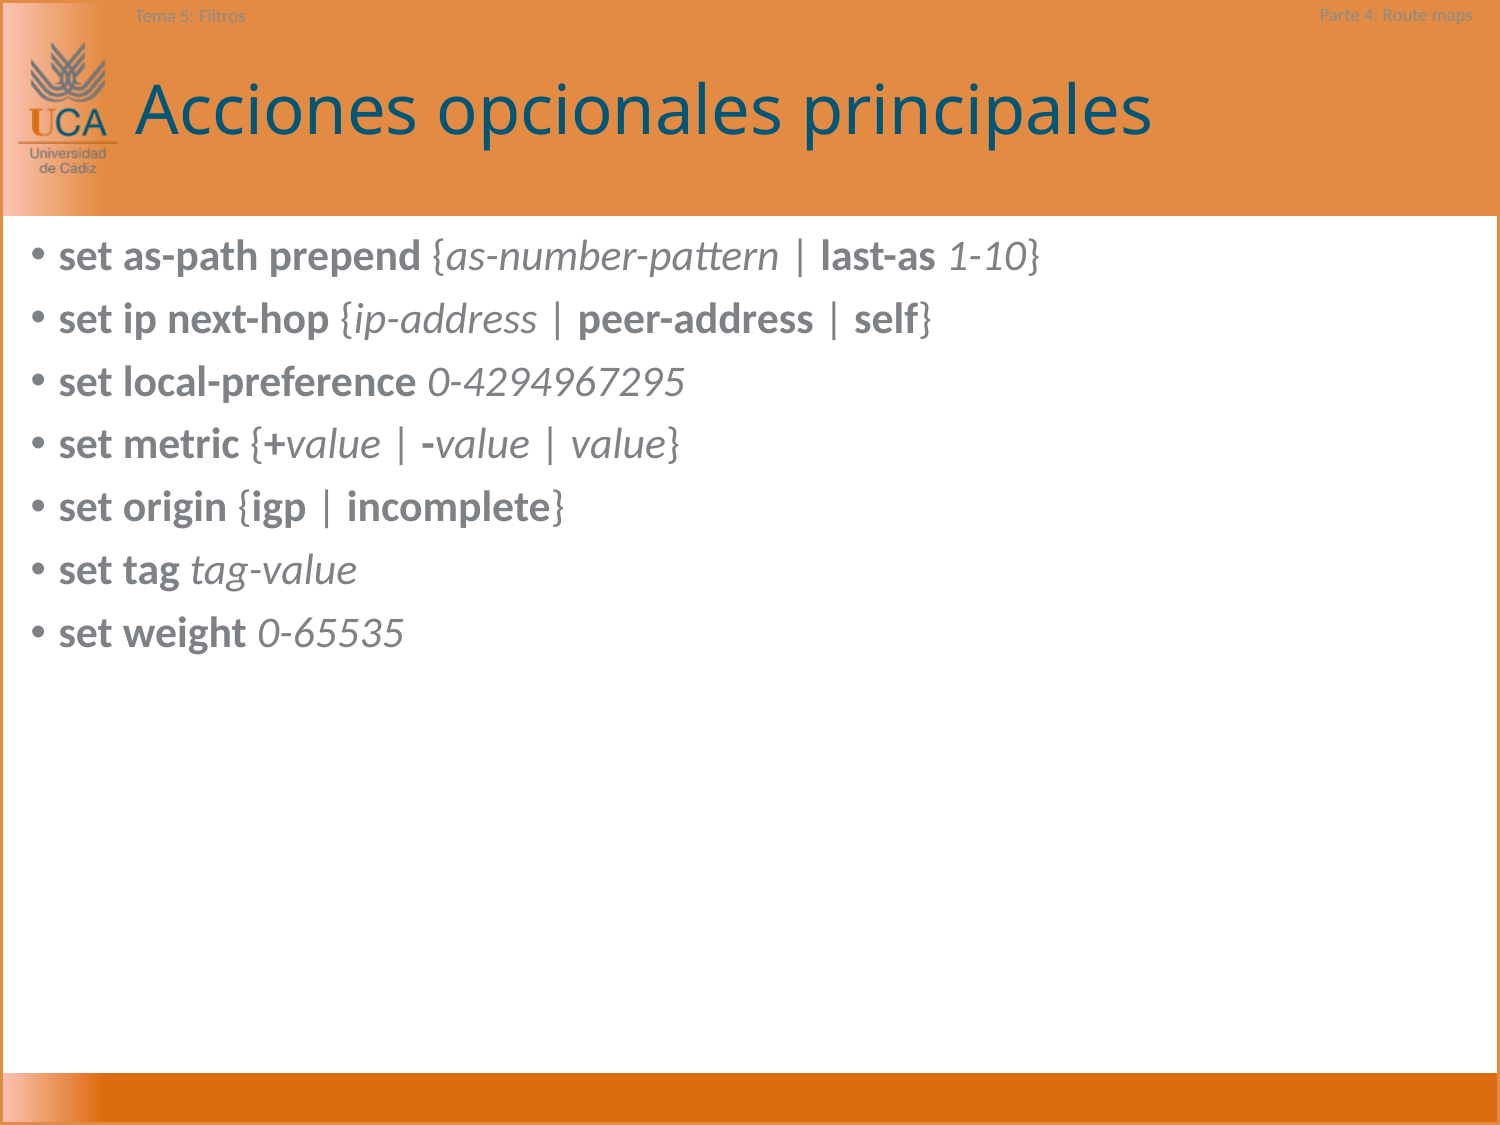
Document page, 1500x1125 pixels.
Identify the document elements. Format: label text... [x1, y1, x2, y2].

picture [15, 40, 121, 176]
list set as-path prepend {as-number-pattern | last-as 1-10} set ip next-hop {ip-address | peer-address | self} set local-preference 0-4294967295 set metric {+value | -value | value} set origin {igp | incomplete} set tag tag-value set weight 0-65535 [15, 225, 1488, 1074]
title Acciones opcionales principales [120, 48, 1488, 176]
